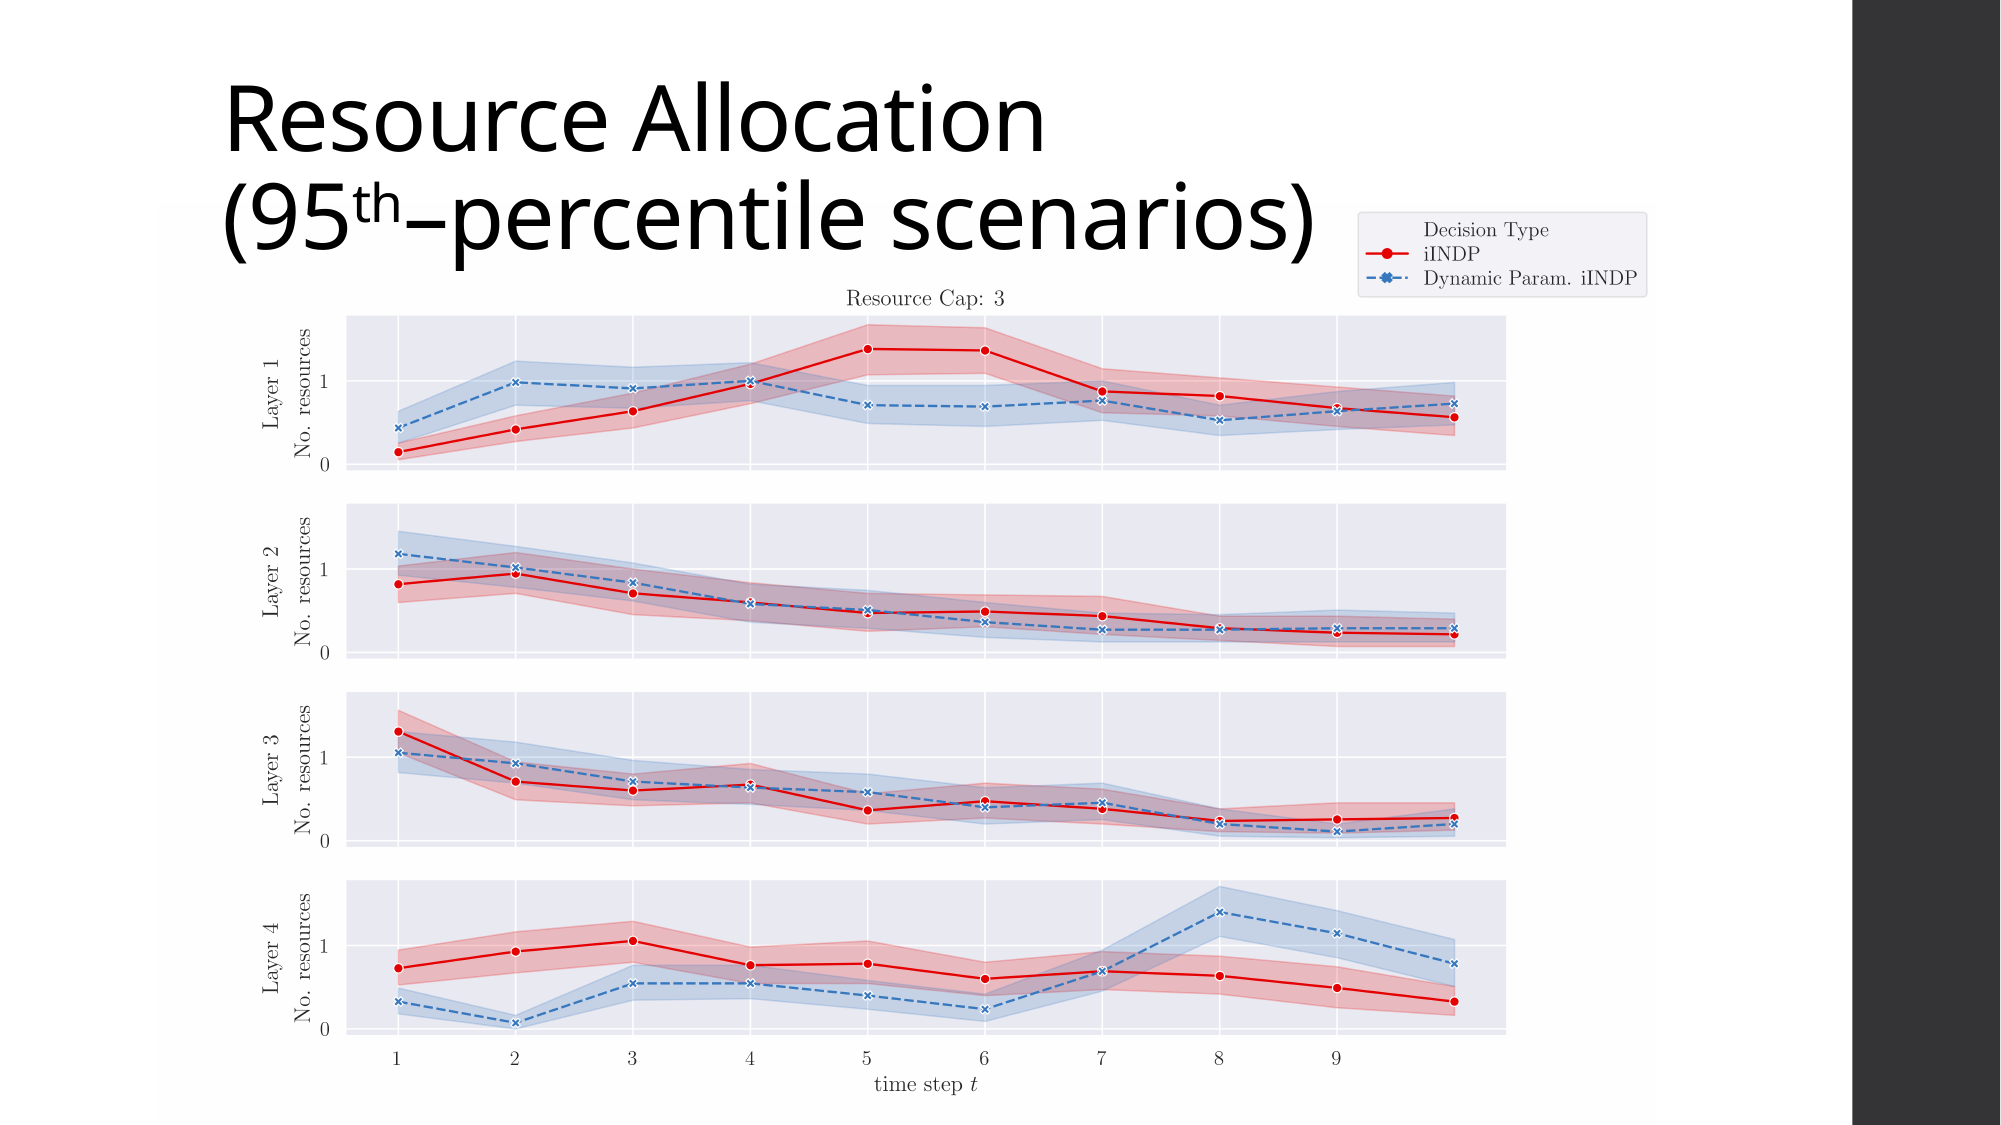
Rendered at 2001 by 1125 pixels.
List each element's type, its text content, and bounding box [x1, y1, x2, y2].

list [158, 202, 1657, 1125]
title Resource Allocation (95th–percentile scenarios) [206, 60, 1797, 278]
